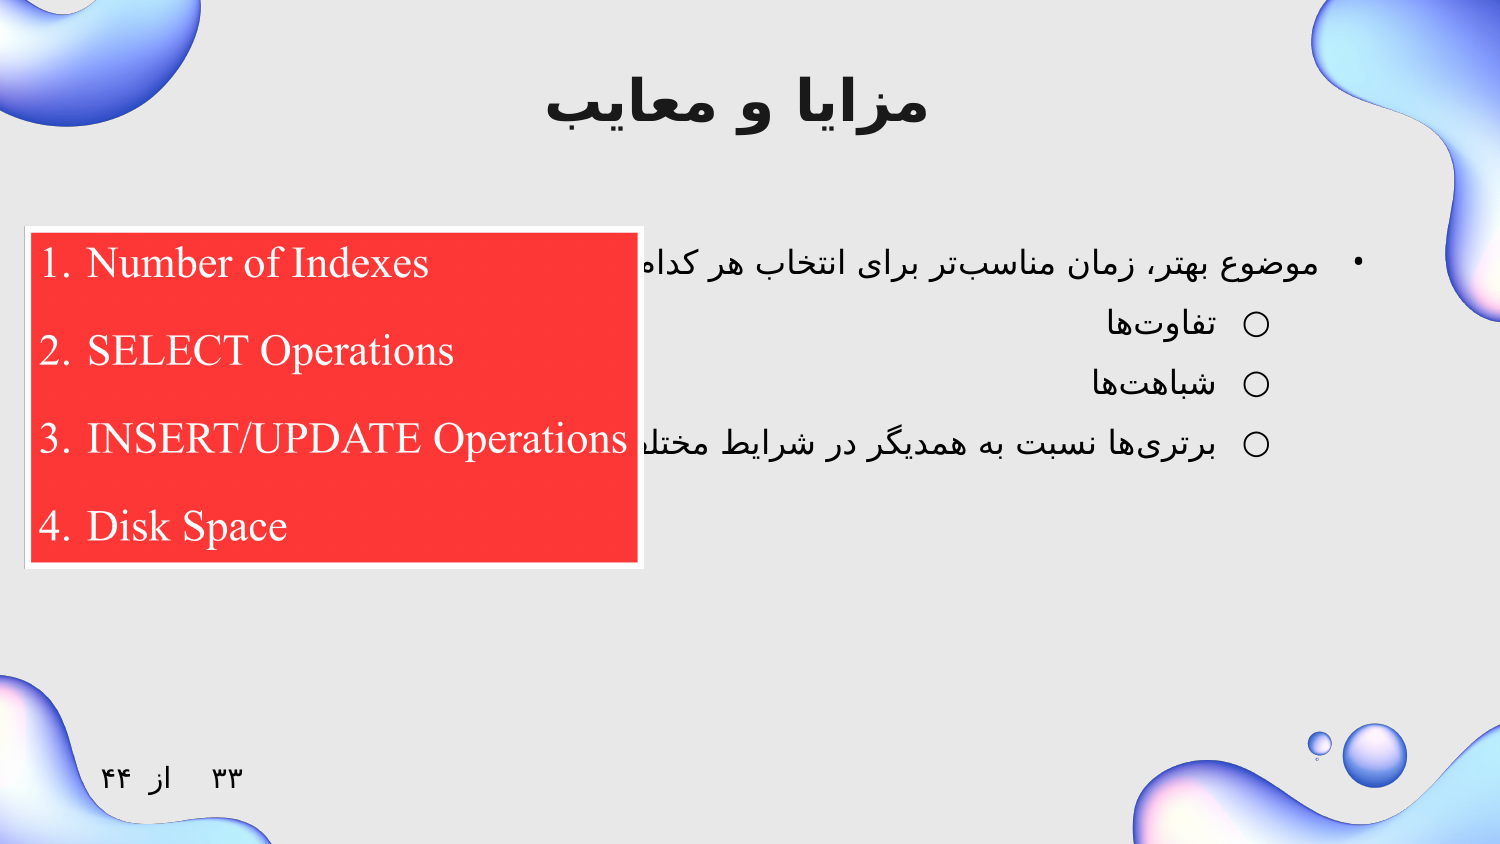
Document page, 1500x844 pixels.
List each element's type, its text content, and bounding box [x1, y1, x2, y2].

picture [1246, 0, 1500, 360]
picture [1099, 662, 1500, 844]
text_box موضوع بهتر، زمان مناسب‌تر برای انتخاب هر کدام تفاوت‌ها شباهت‌ها برتری‌ها نسبت به همدیگر در شرایط مختلف [31, 213, 1382, 469]
picture [0, 655, 329, 844]
picture [0, 0, 220, 158]
text_box ۴۴ [82, 751, 147, 802]
text_box از [147, 751, 173, 802]
text_box ۳۳ [173, 751, 258, 802]
title مزایا و معایب [105, 51, 1370, 146]
picture [20, 226, 645, 570]
